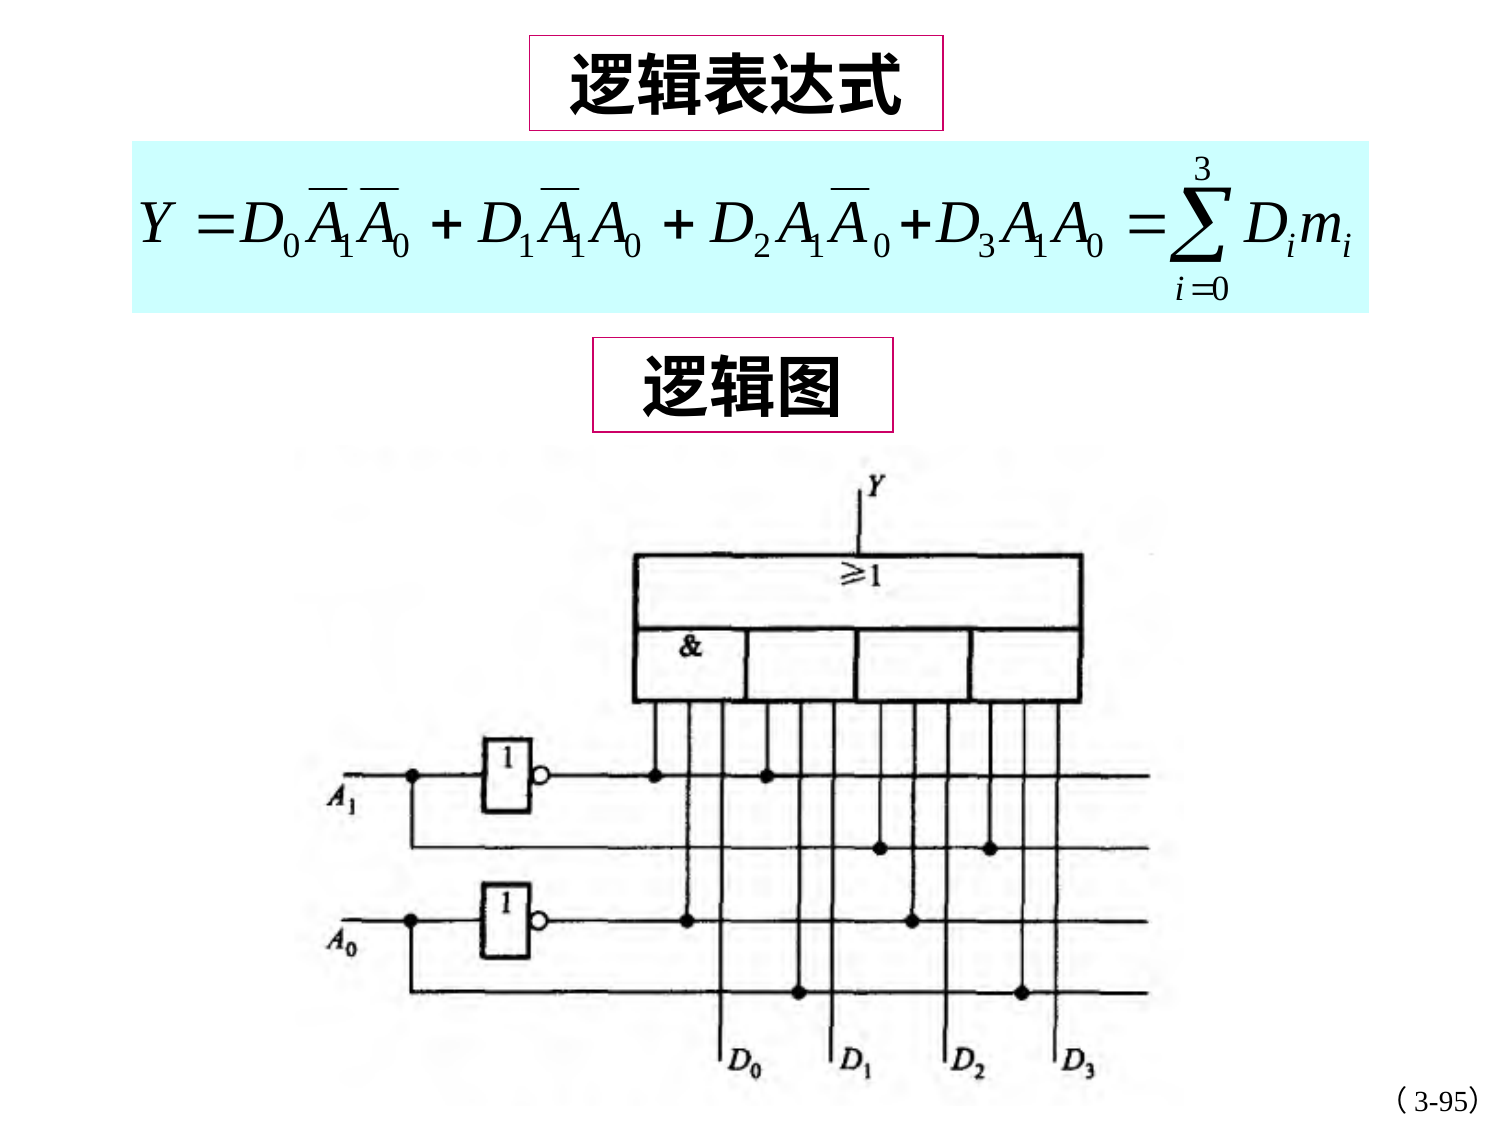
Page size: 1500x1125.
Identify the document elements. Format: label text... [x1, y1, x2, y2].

picture [294, 445, 1184, 1106]
slide_number （3-95） [1200, 1074, 1500, 1125]
text_box 逻辑表达式 [529, 35, 944, 131]
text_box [132, 141, 1370, 313]
text_box 逻辑图 [592, 337, 893, 433]
